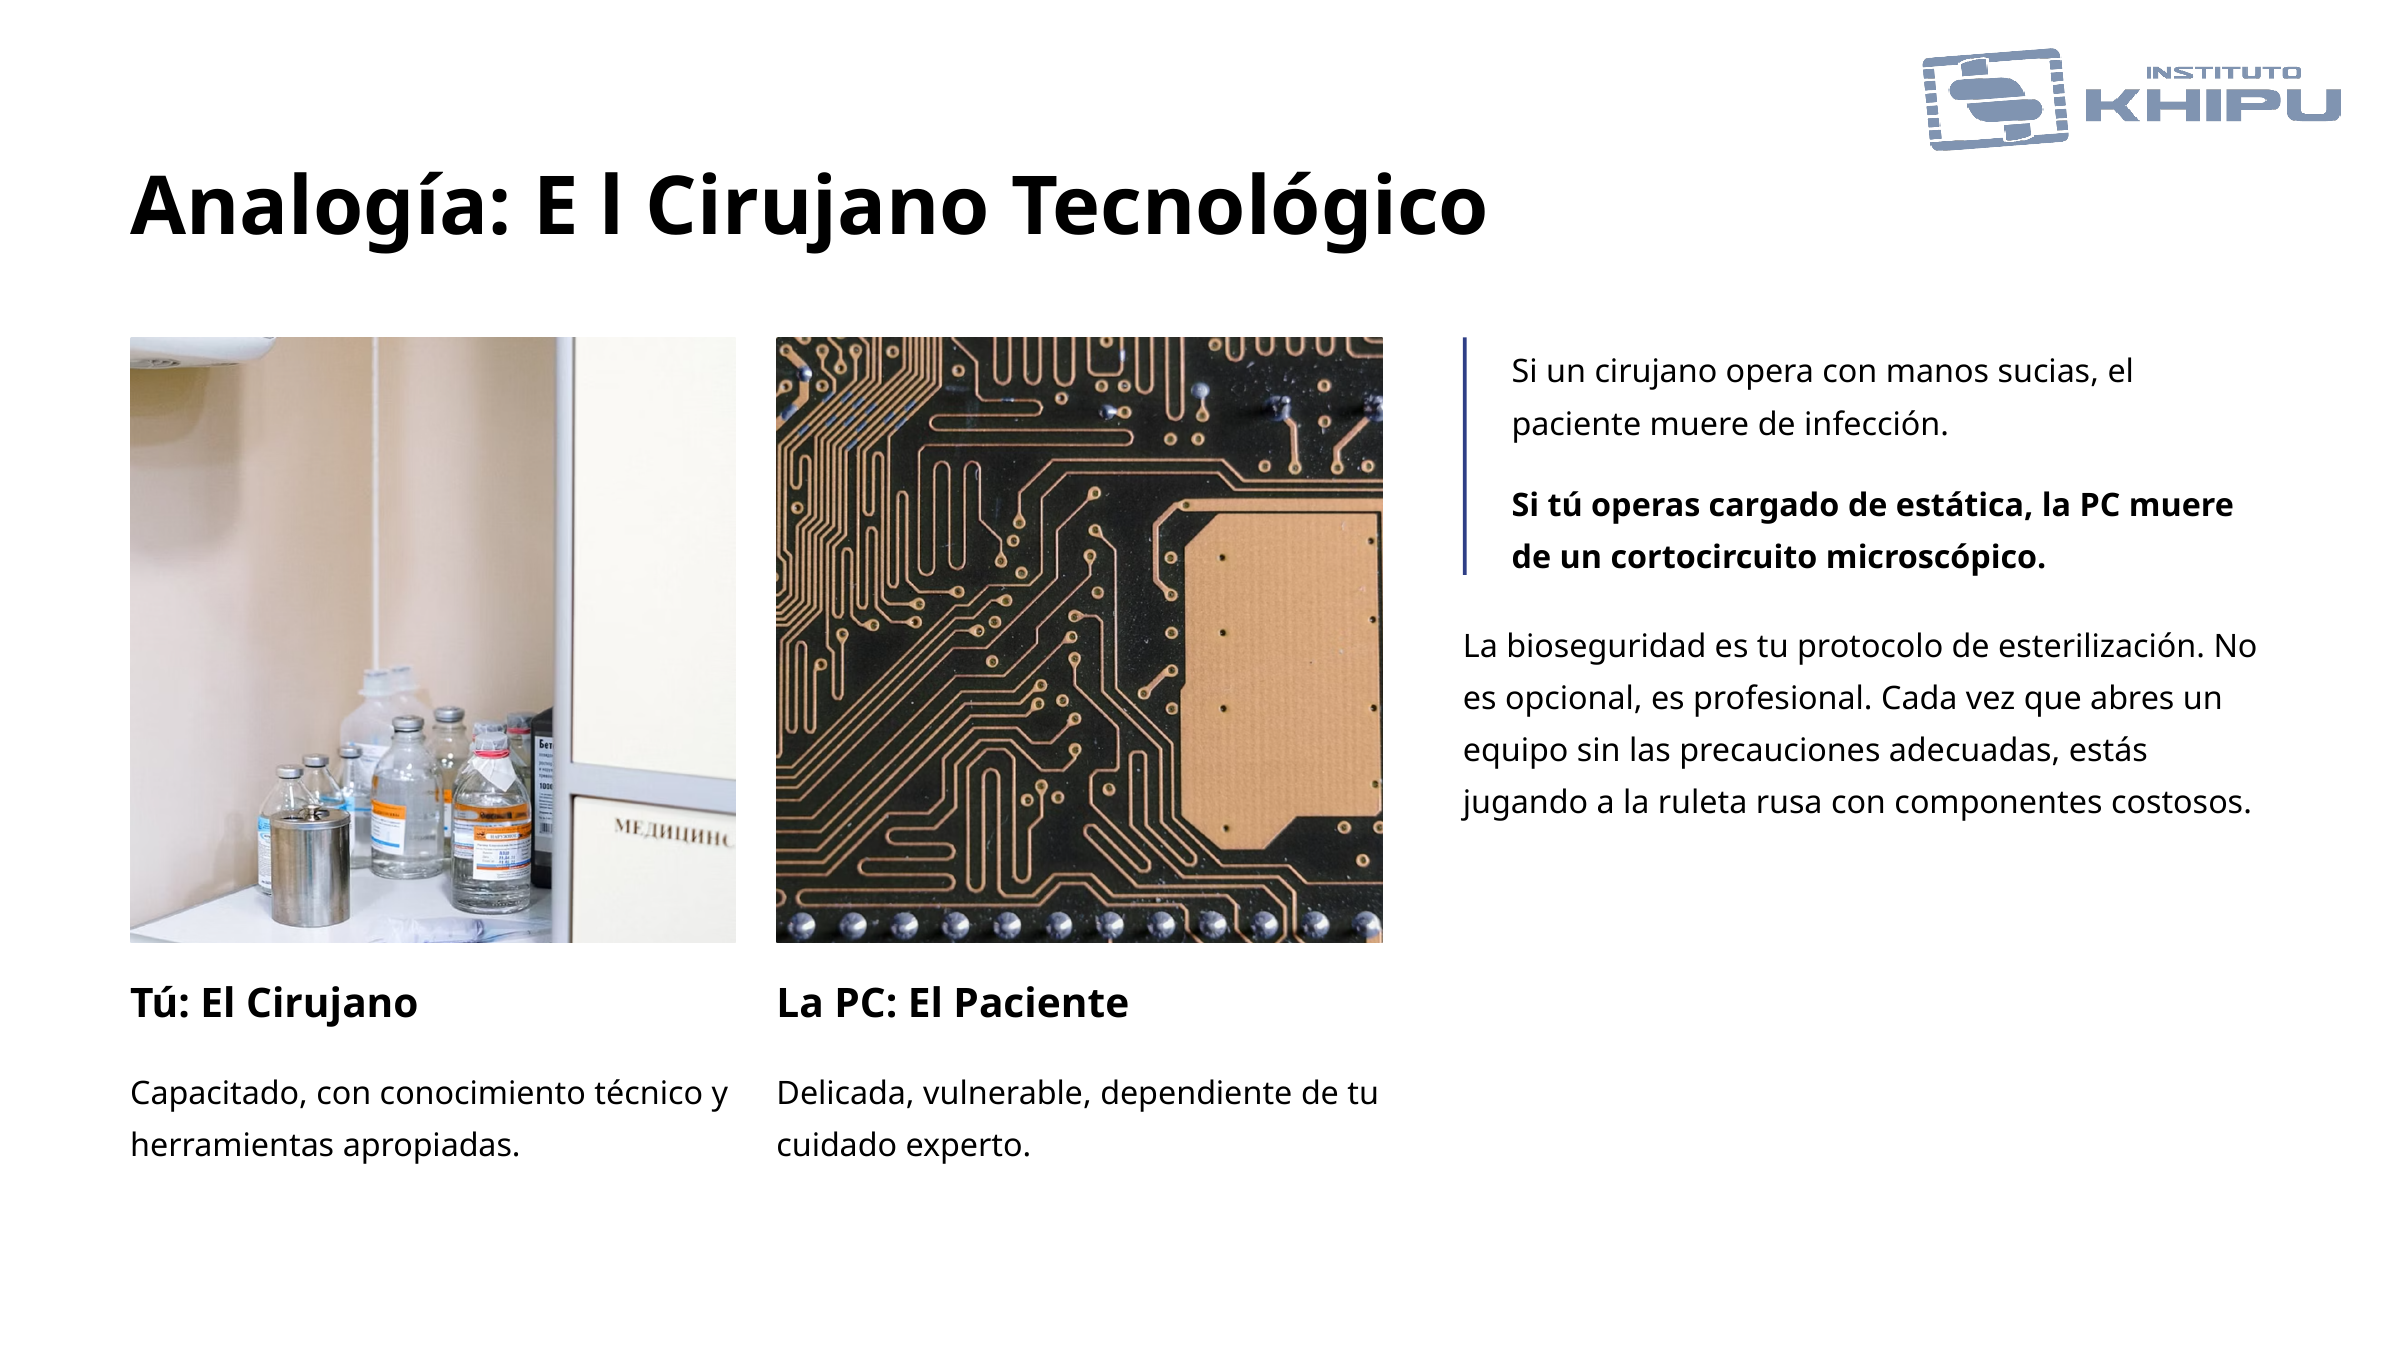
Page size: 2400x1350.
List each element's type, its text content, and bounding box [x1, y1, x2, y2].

text_box Si tú operas cargado de estática, la PC muere de un cortocircuito microscópico. [1511, 470, 2271, 575]
text_box [1462, 337, 1467, 575]
picture [1922, 48, 2341, 151]
text_box Si un cirujano opera con manos sucias, el paciente muere de infección. [1511, 337, 2271, 442]
text_box Tú: El Cirujano [130, 975, 538, 1027]
picture [776, 337, 1383, 943]
text_box La PC: El Paciente [776, 975, 1184, 1027]
text_box Analogía: E l Cirujano Tecnológico [130, 150, 1553, 252]
text_box Delicada, vulnerable, dependiente de tu cuidado experto. [776, 1058, 1383, 1164]
text_box La bioseguridad es tu protocolo de esterilización. No es opcional, es profesional. Cada vez que abres un equipo sin las precauciones adecuadas, estás jugando a la ruleta rusa con componentes costosos. [1462, 611, 2271, 820]
text_box Capacitado, con conocimiento técnico y herramientas apropiadas. [130, 1058, 736, 1164]
picture [130, 337, 736, 943]
